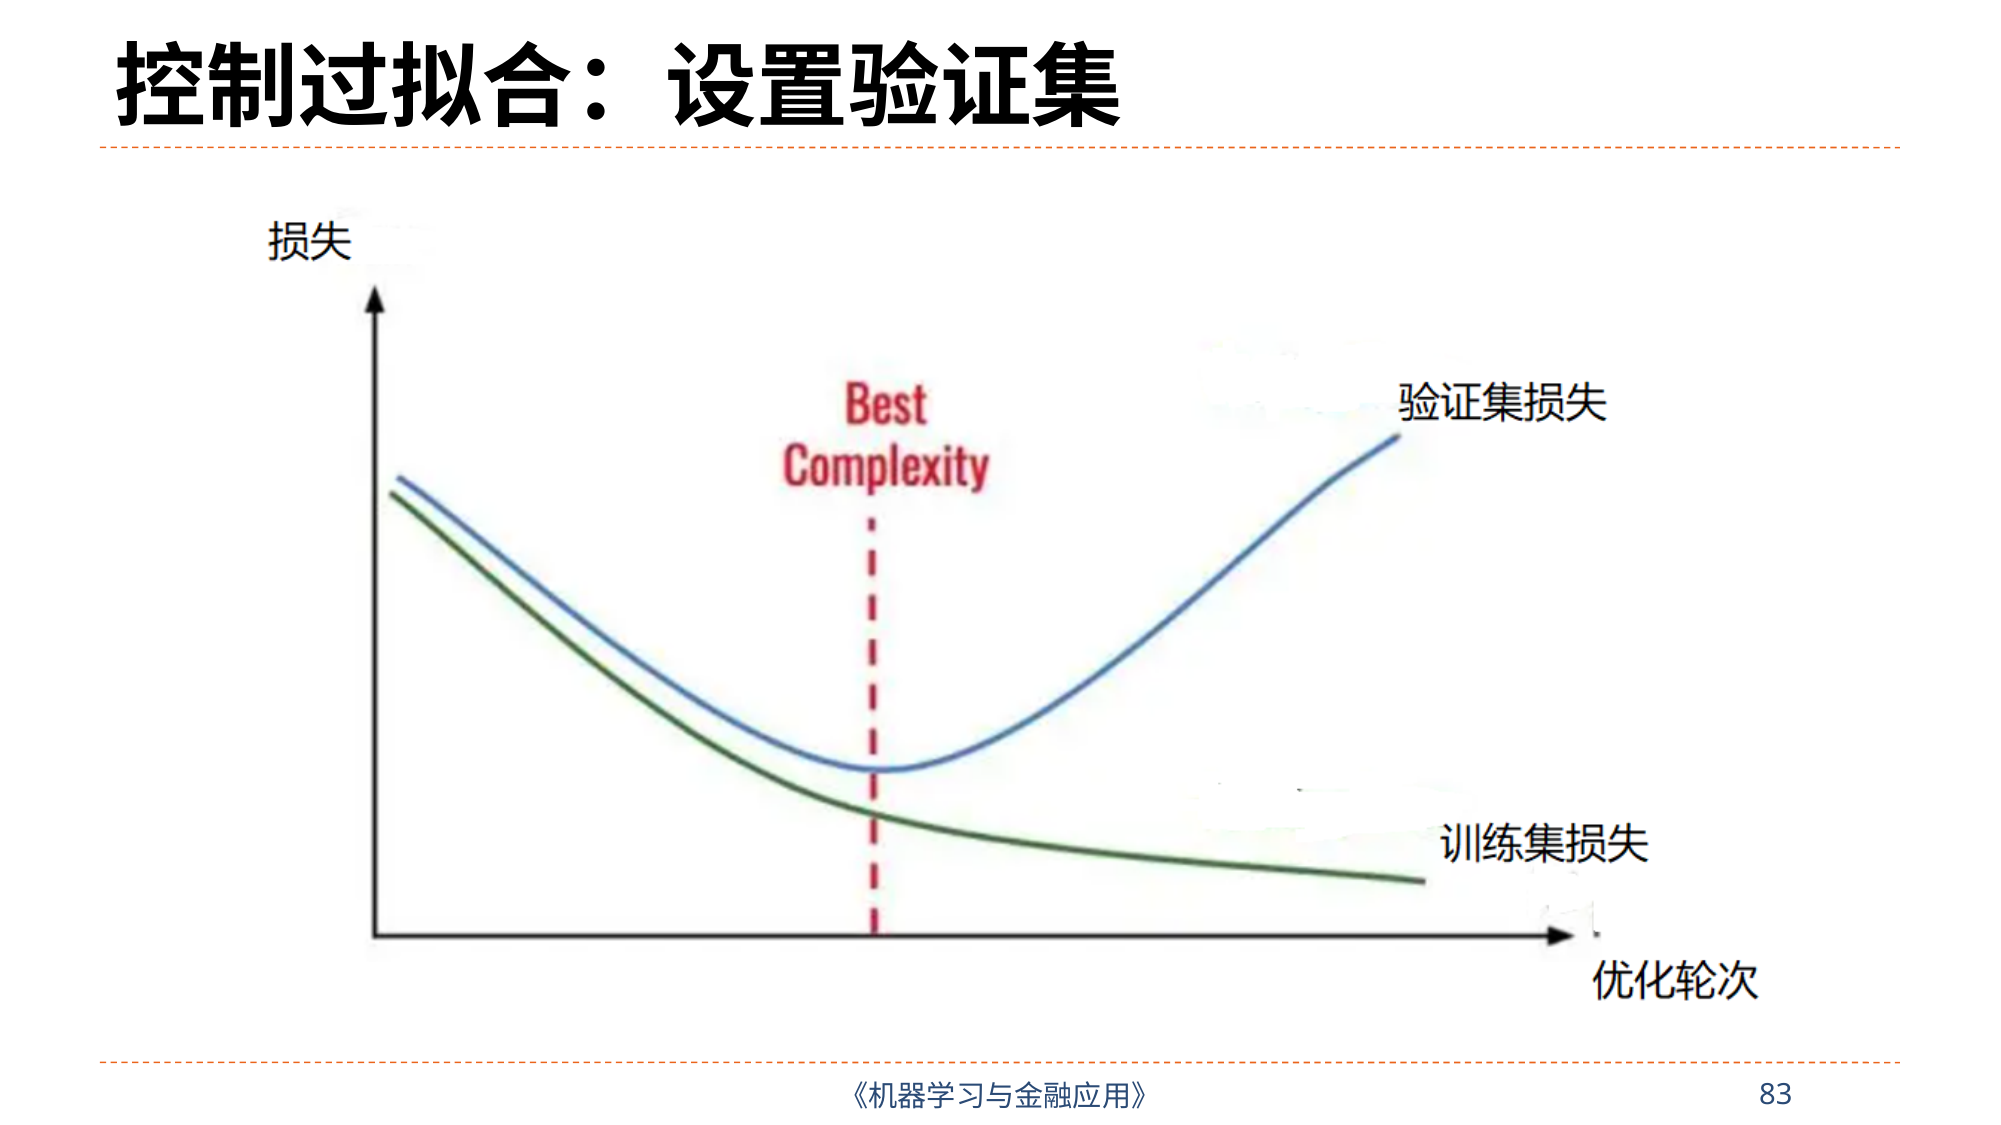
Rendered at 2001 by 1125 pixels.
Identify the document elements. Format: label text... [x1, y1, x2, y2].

title 控制过拟合：设置验证集 [99, 24, 1900, 146]
picture [249, 187, 1774, 1023]
